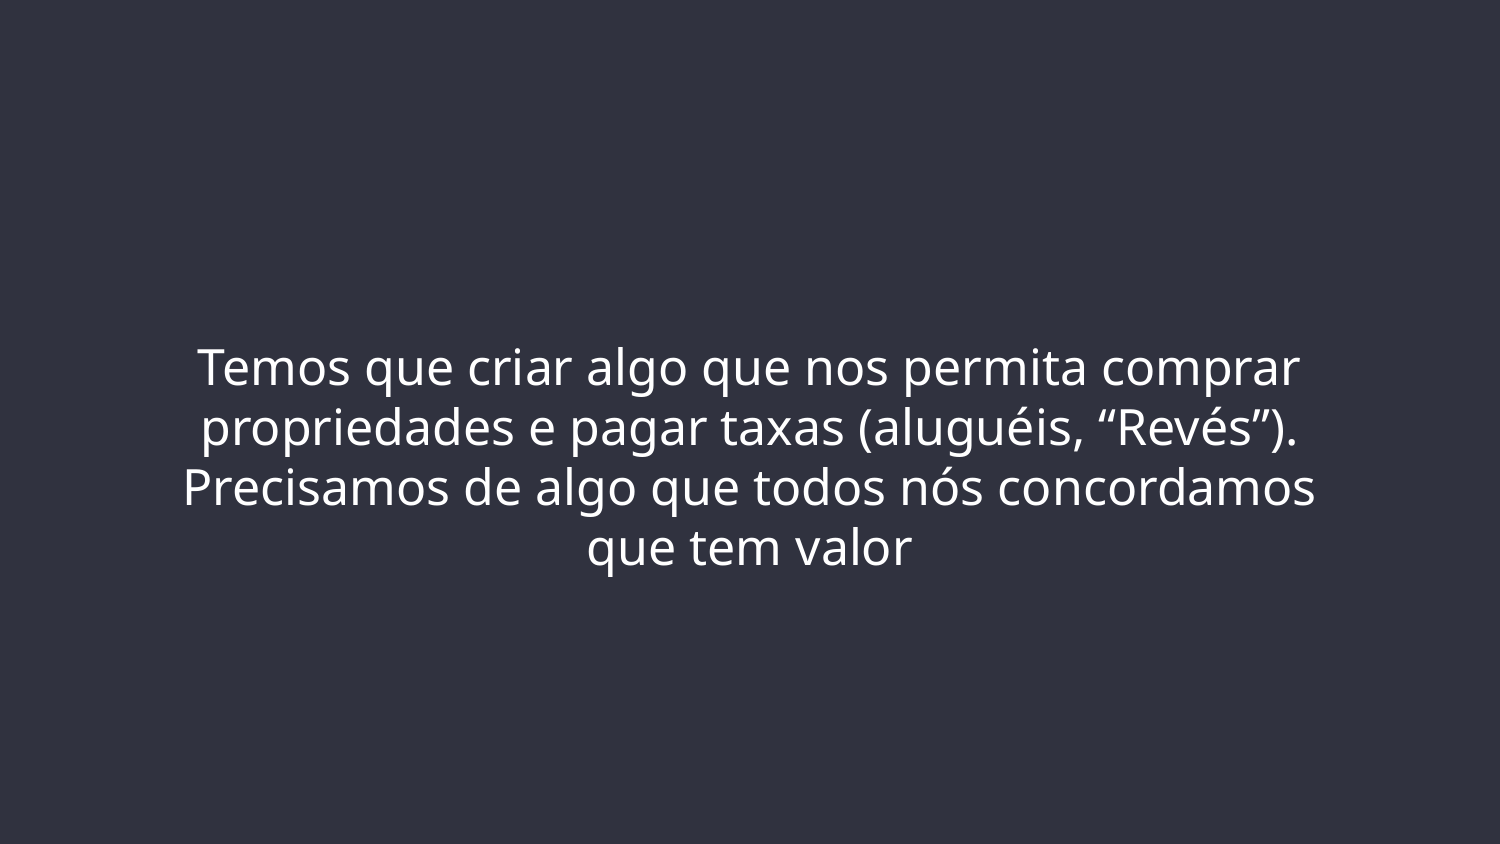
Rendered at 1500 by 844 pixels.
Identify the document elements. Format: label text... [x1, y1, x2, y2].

title Temos que criar algo que nos permita comprar propriedades e pagar taxas (aluguéis, “Revés”). Precisamos de algo que todos nós concordamos que tem valor [152, 320, 1348, 524]
